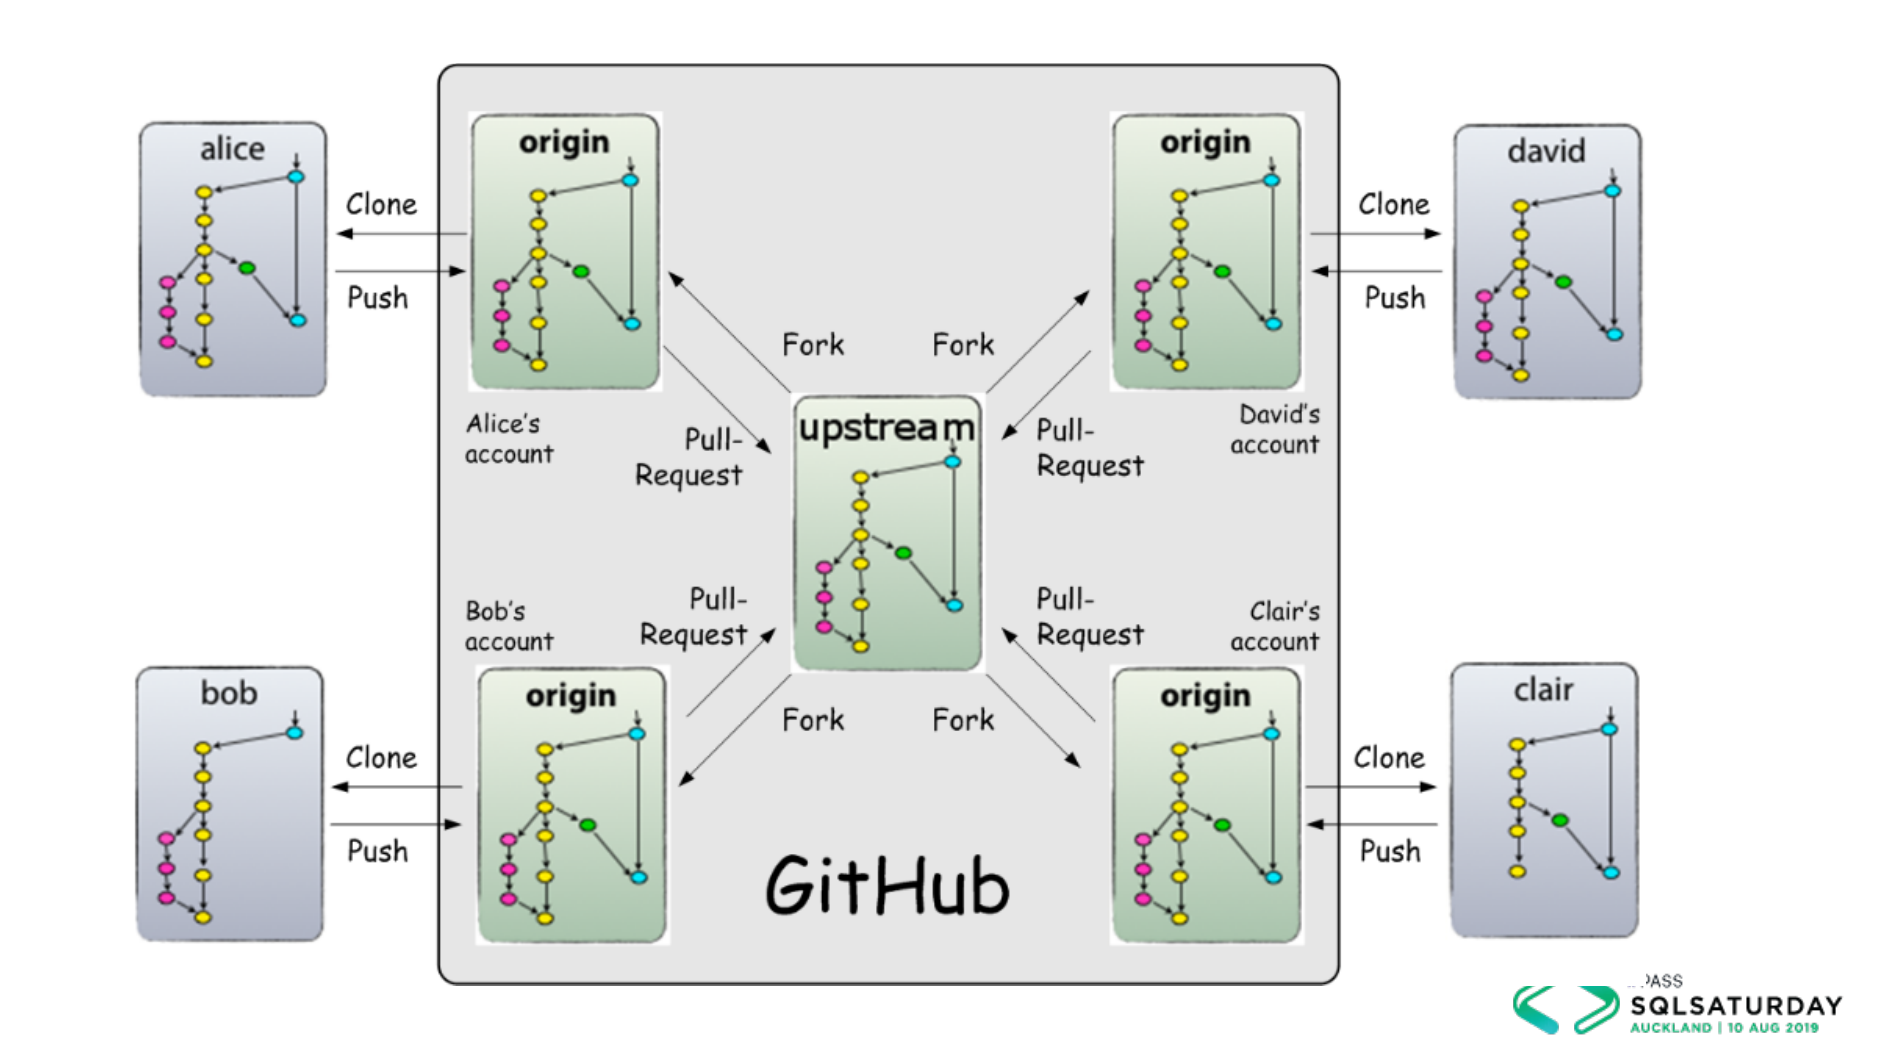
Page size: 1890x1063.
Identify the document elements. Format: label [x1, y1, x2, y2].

picture [134, 62, 1890, 1036]
